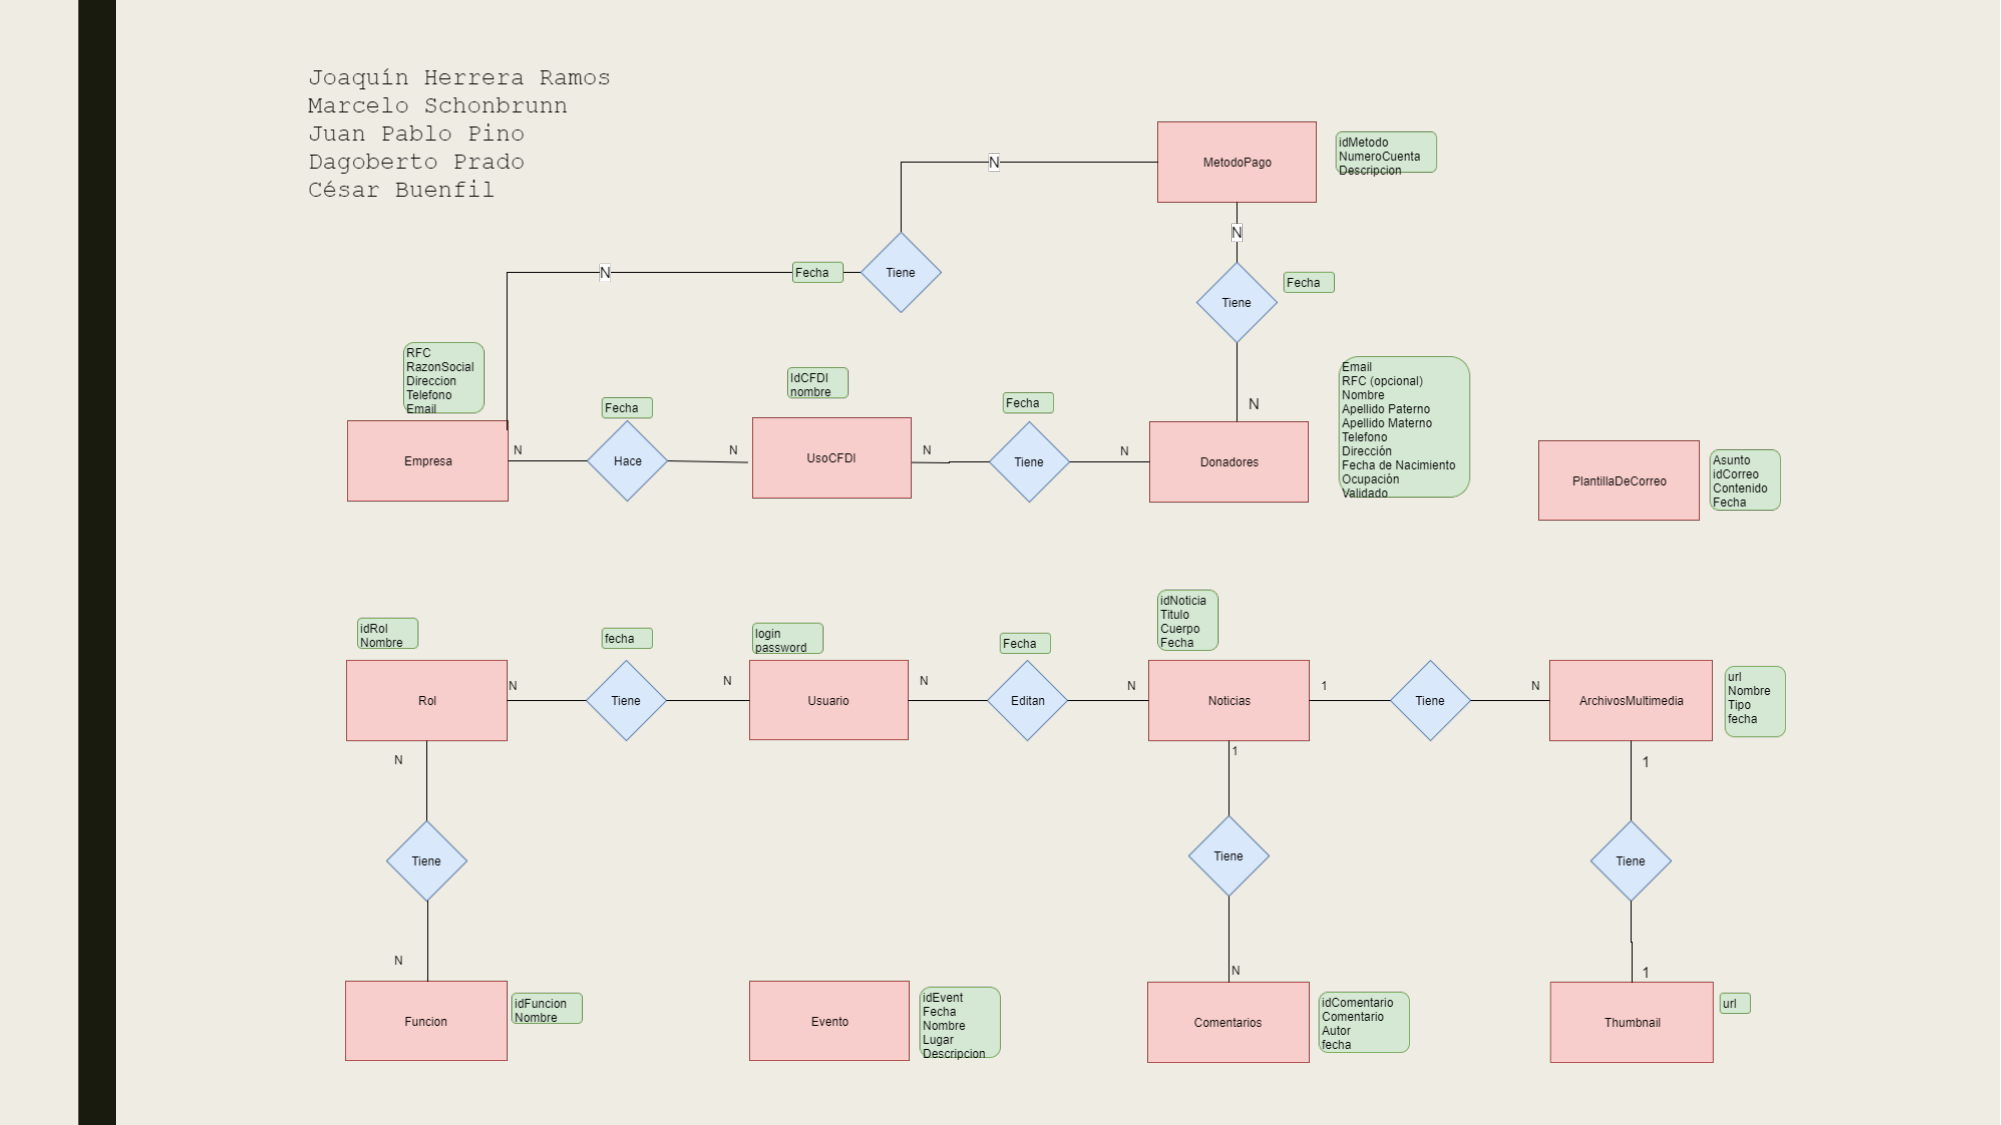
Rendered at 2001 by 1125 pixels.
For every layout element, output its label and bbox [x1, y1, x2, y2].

picture [306, 0, 1786, 1063]
